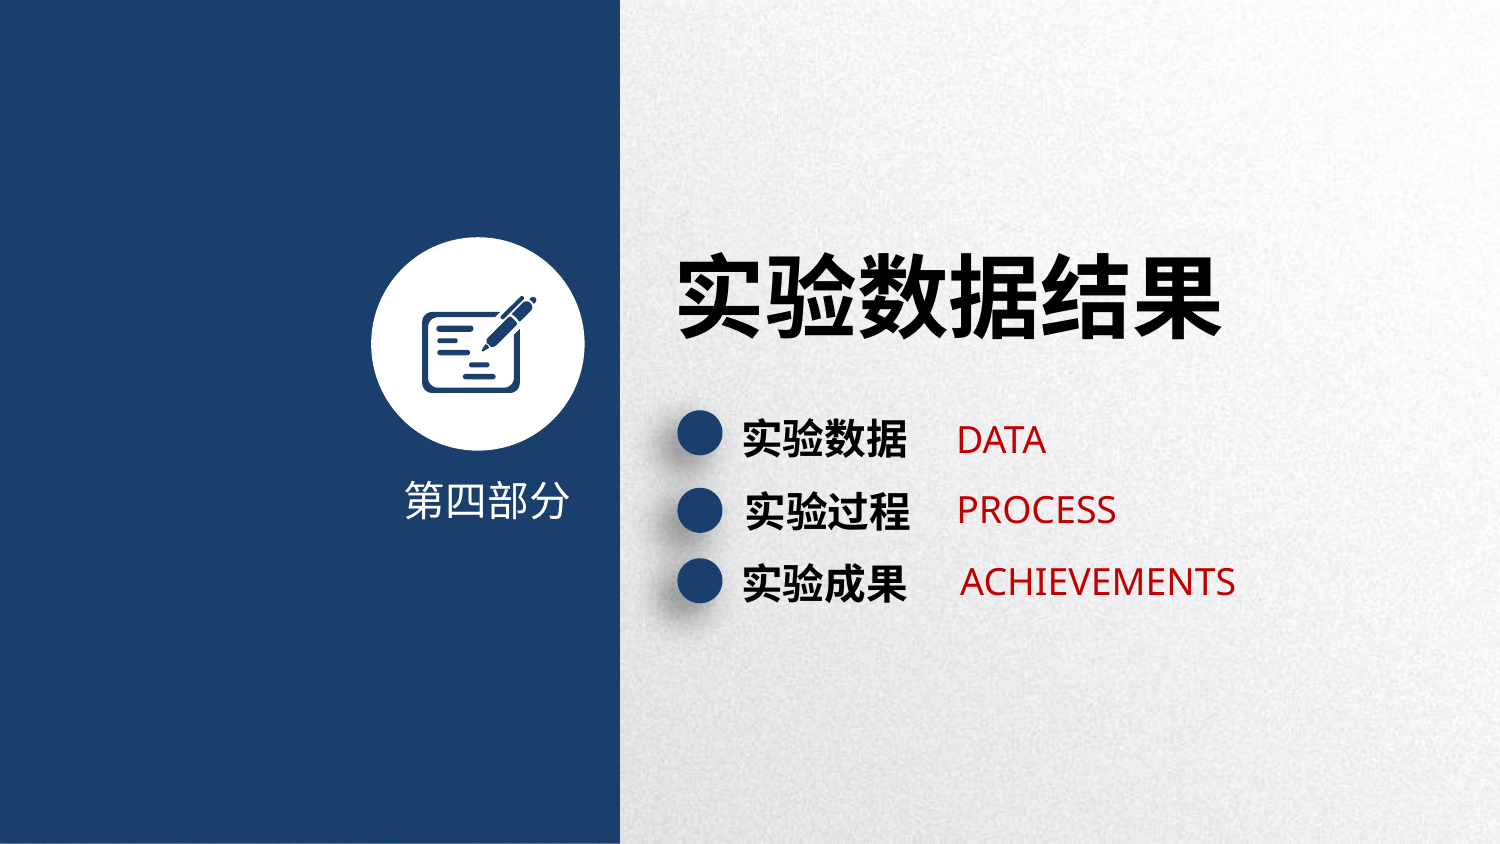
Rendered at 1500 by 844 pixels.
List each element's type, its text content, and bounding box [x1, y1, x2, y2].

picture [622, 0, 1500, 844]
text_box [370, 236, 585, 451]
text_box 实验成果 [726, 550, 924, 616]
text_box 实验数据 [726, 405, 924, 471]
text_box ACHIEVEMENTS [945, 550, 1251, 611]
text_box 第四部分 [403, 475, 585, 526]
text_box [675, 485, 725, 535]
text_box DATA [941, 408, 1062, 469]
text_box [0, 0, 622, 844]
text_box 实验过程 [729, 478, 927, 544]
text_box [675, 408, 725, 458]
text_box [675, 556, 725, 606]
text_box 实验数据结果 [659, 232, 1240, 358]
text_box PROCESS [941, 478, 1132, 539]
